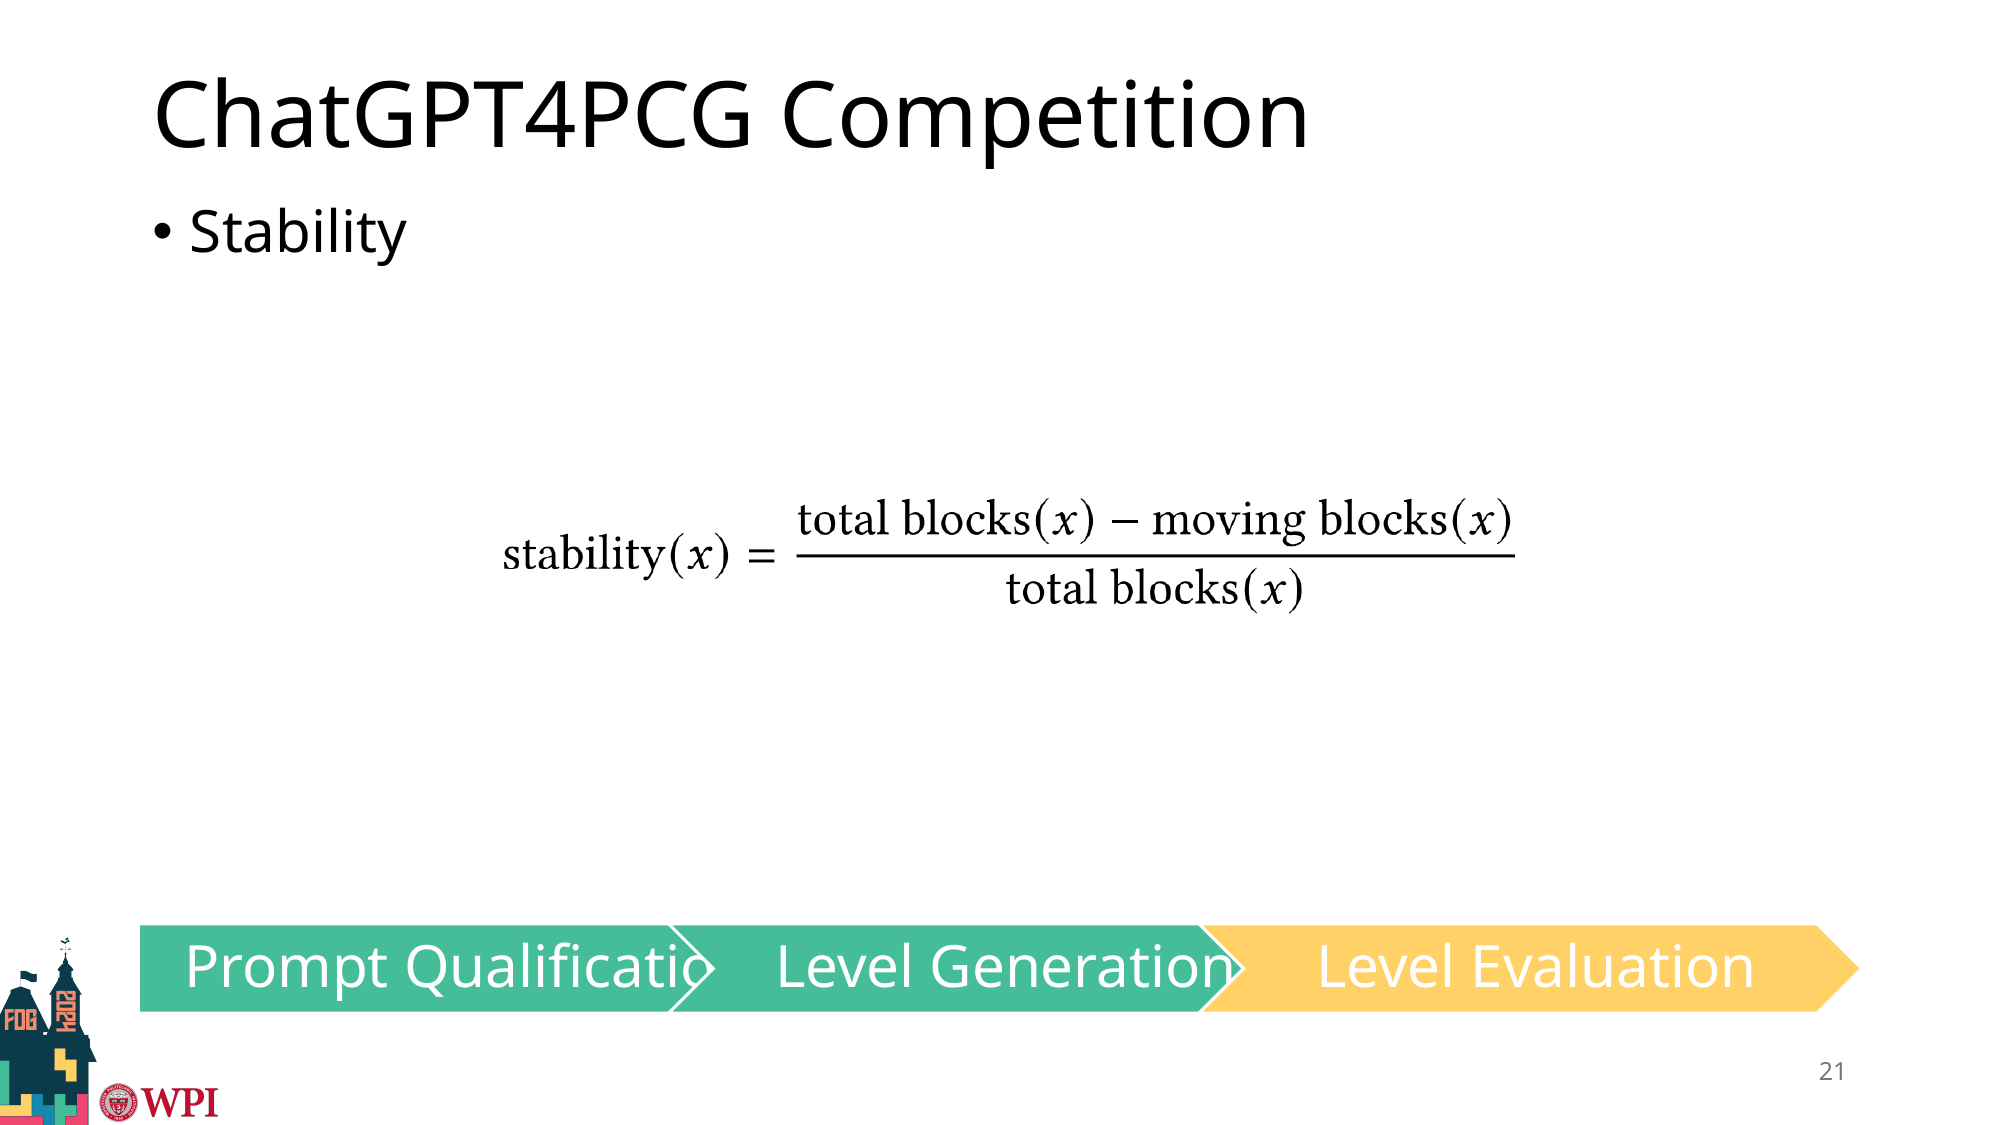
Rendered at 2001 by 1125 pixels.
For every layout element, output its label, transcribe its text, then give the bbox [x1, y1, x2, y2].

picture [457, 467, 1543, 632]
slide_number 21 [1412, 1042, 1863, 1103]
picture [0, 936, 221, 1125]
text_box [136, 923, 1863, 1014]
text_box Stability [137, 194, 1863, 923]
title ChatGPT4PCG Competition [137, 59, 1863, 176]
